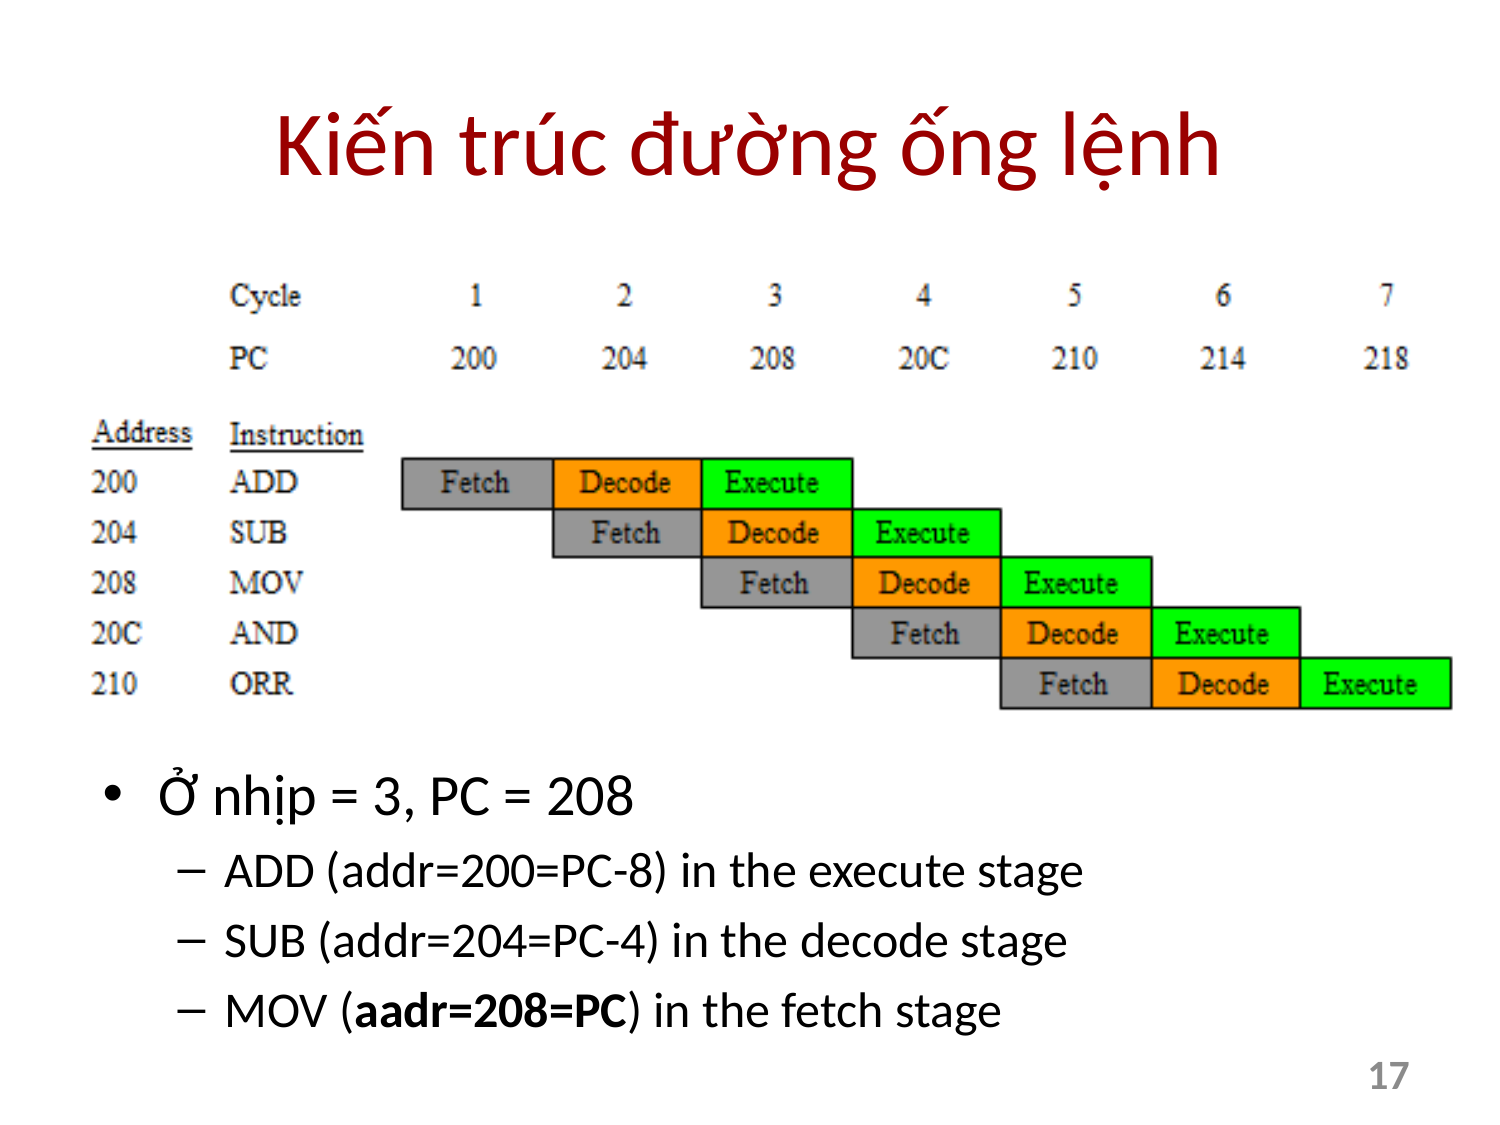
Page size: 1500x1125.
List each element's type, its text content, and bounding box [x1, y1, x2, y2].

list Ở nhịp = 3, PC = 208 ADD (addr=200=PC-8) in the execute stage SUB (addr=204=PC-4) in the decode stage MOV (aadr=208=PC) in the fetch stage [87, 750, 1438, 1068]
picture [74, 259, 1463, 723]
slide_number 17 [1074, 1042, 1425, 1103]
title Kiến trúc đường ống lệnh [75, 45, 1425, 233]
